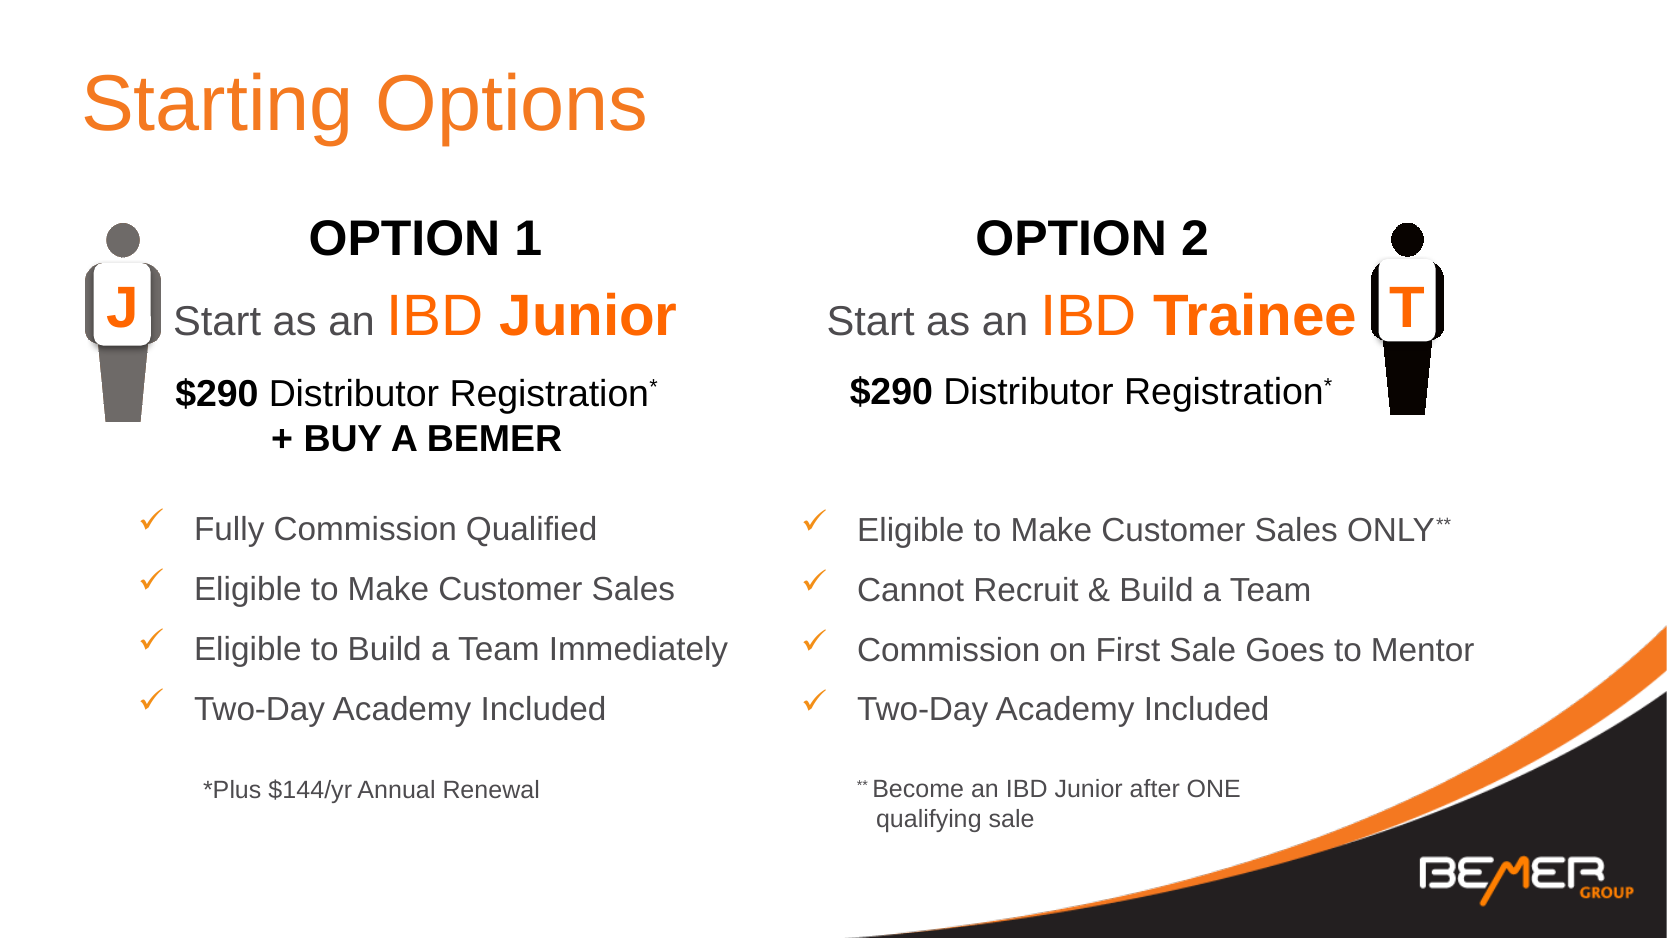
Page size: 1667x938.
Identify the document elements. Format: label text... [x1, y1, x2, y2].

text_box Starting Options [66, 43, 1440, 185]
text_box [56, 223, 189, 422]
picture [722, 617, 1667, 938]
picture [1343, 223, 1471, 416]
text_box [122, 197, 754, 812]
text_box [785, 197, 1562, 822]
